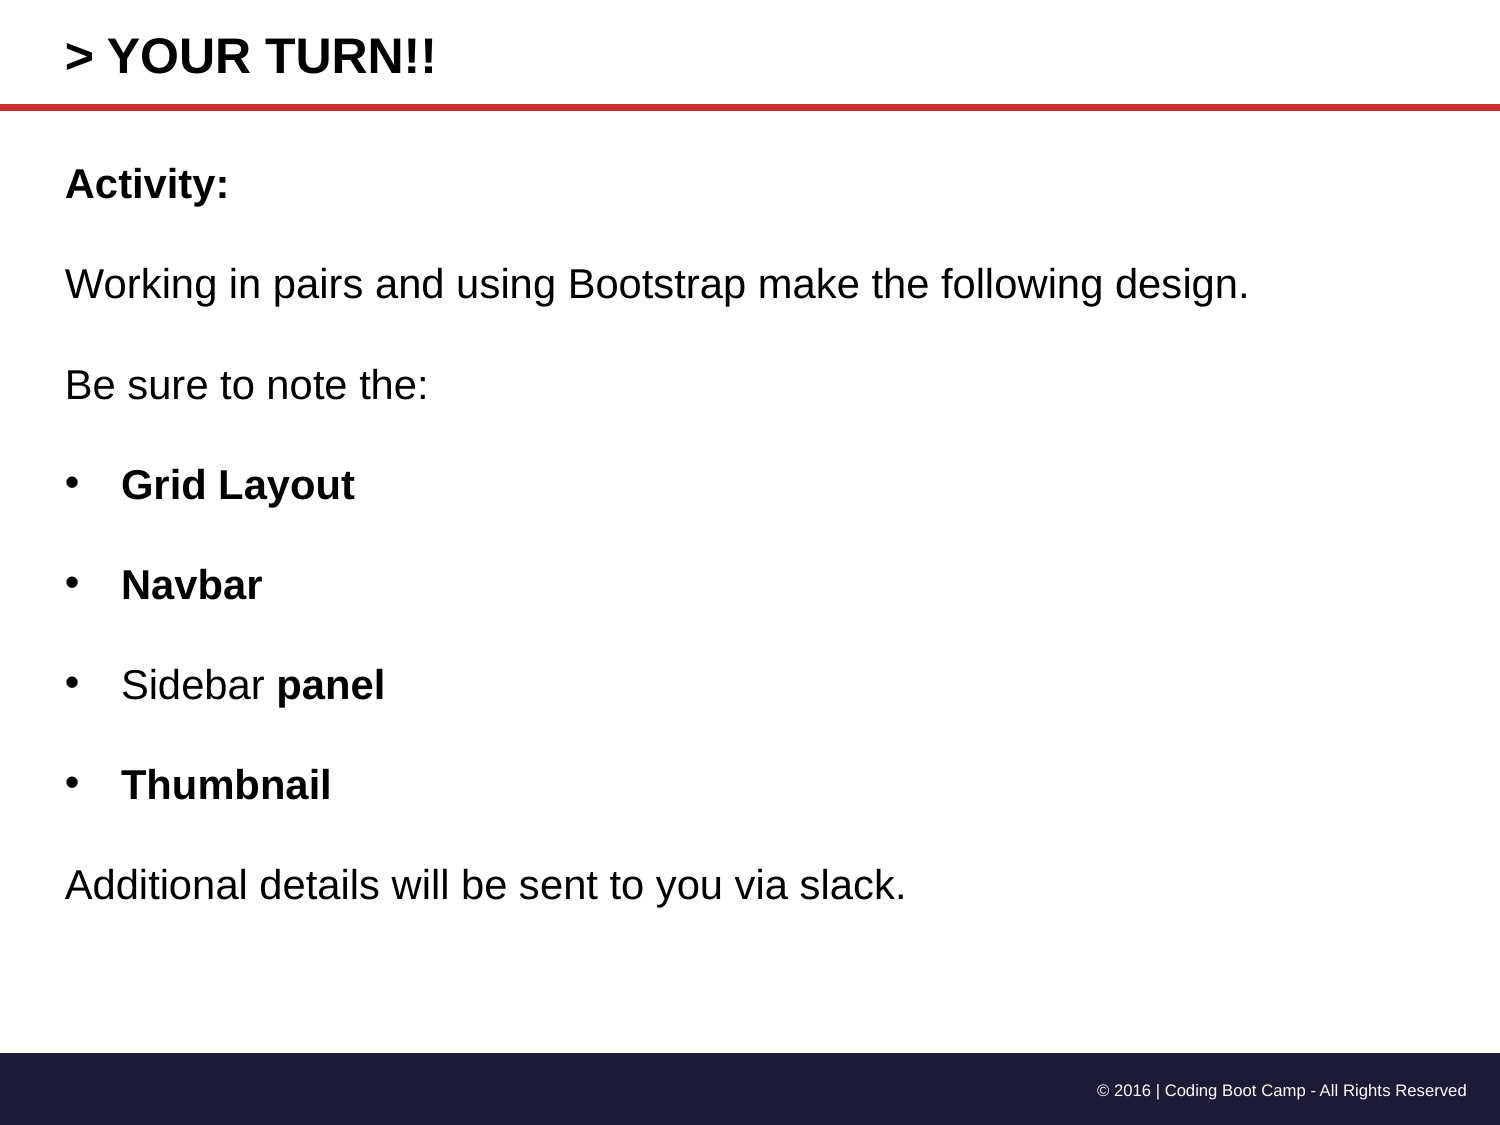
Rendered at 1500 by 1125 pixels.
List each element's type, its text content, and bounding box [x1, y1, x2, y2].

text_box Activity: Working in pairs and using Bootstrap make the following design. Be sure to note the: Grid Layout Navbar Sidebar panel Thumbnail Additional details will be sent to you via slack. [49, 149, 1475, 965]
text_box > YOUR TURN!! [50, 16, 913, 91]
